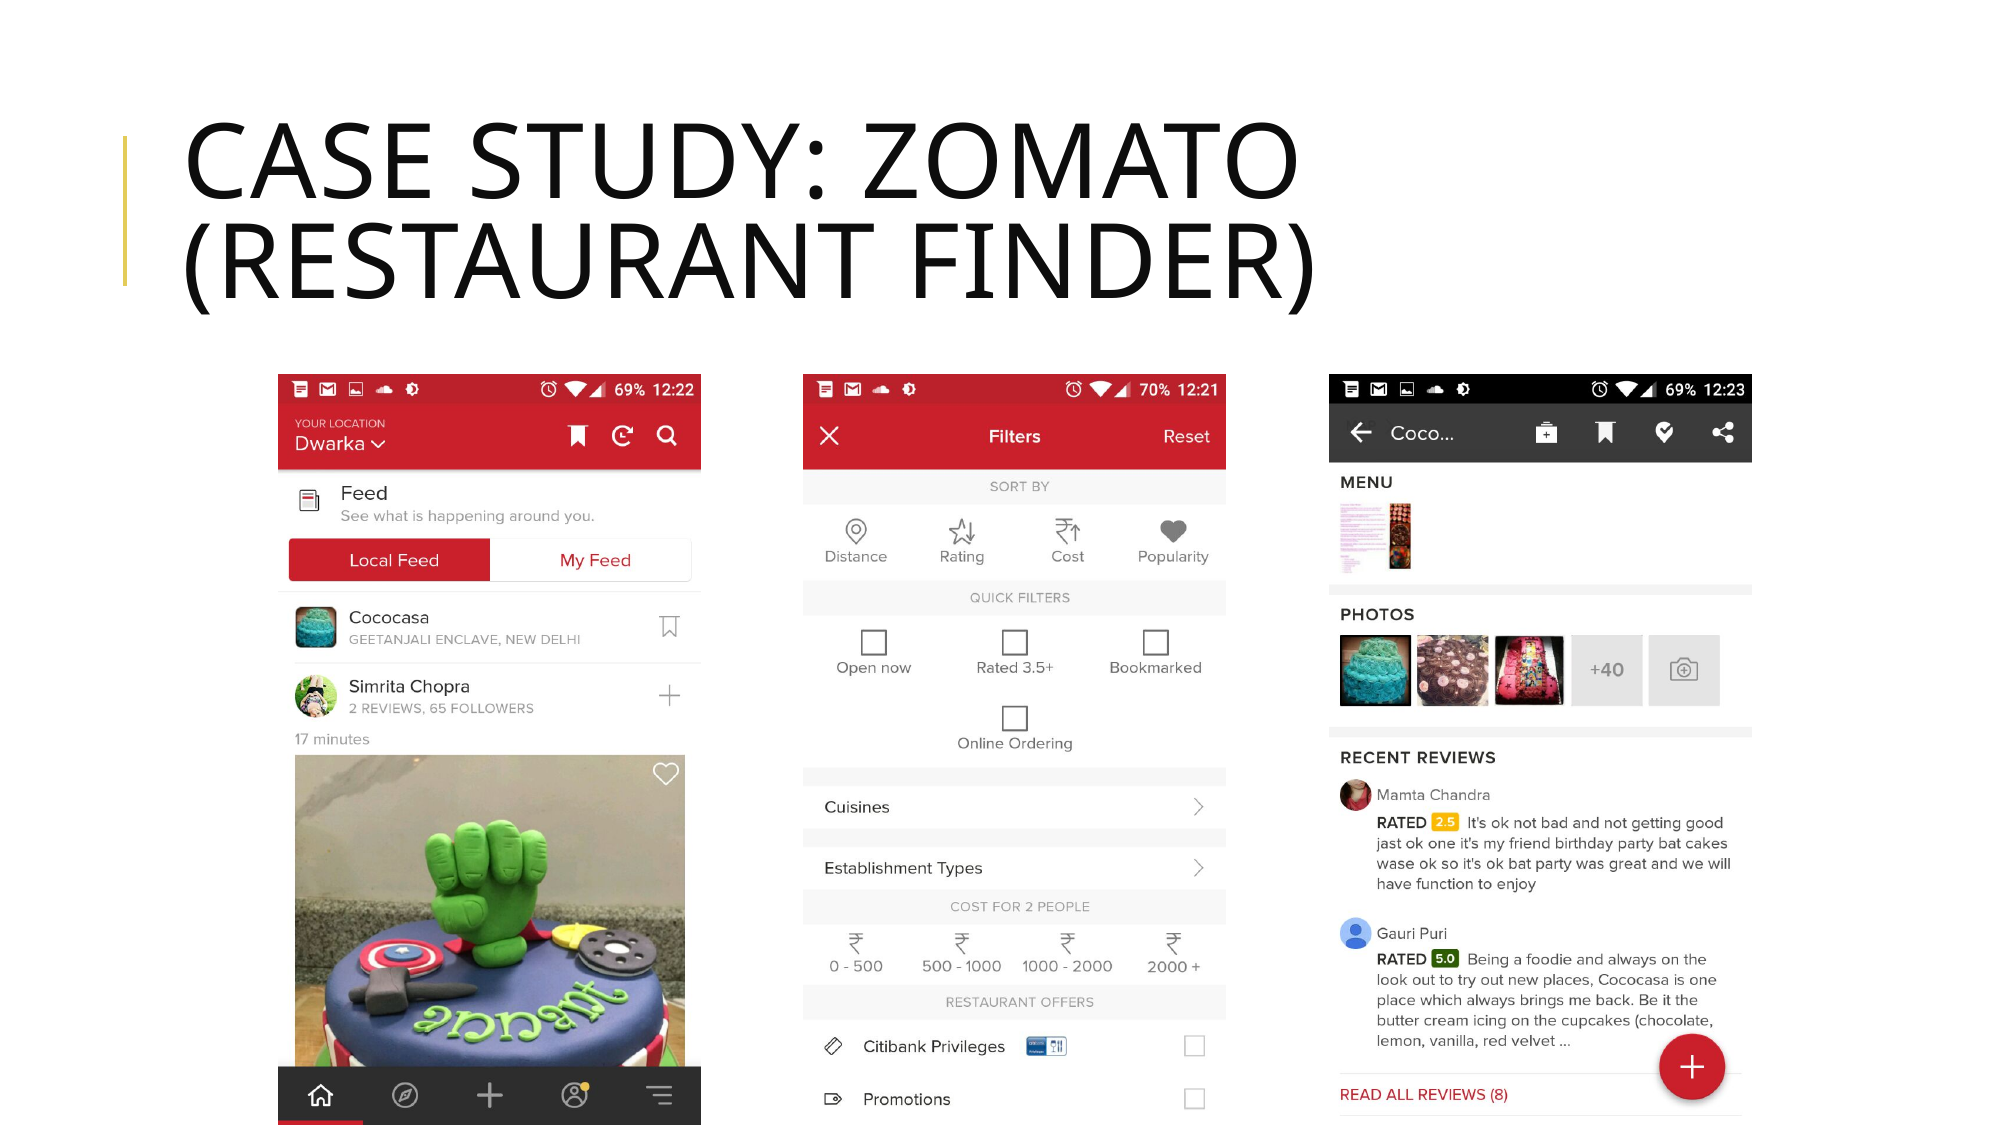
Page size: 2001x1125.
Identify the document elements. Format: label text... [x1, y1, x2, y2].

picture [278, 374, 701, 1125]
picture [803, 374, 1227, 1125]
title Case Study: Zomato (Restaurant finder) [168, 96, 1763, 342]
picture [1329, 374, 1752, 1125]
